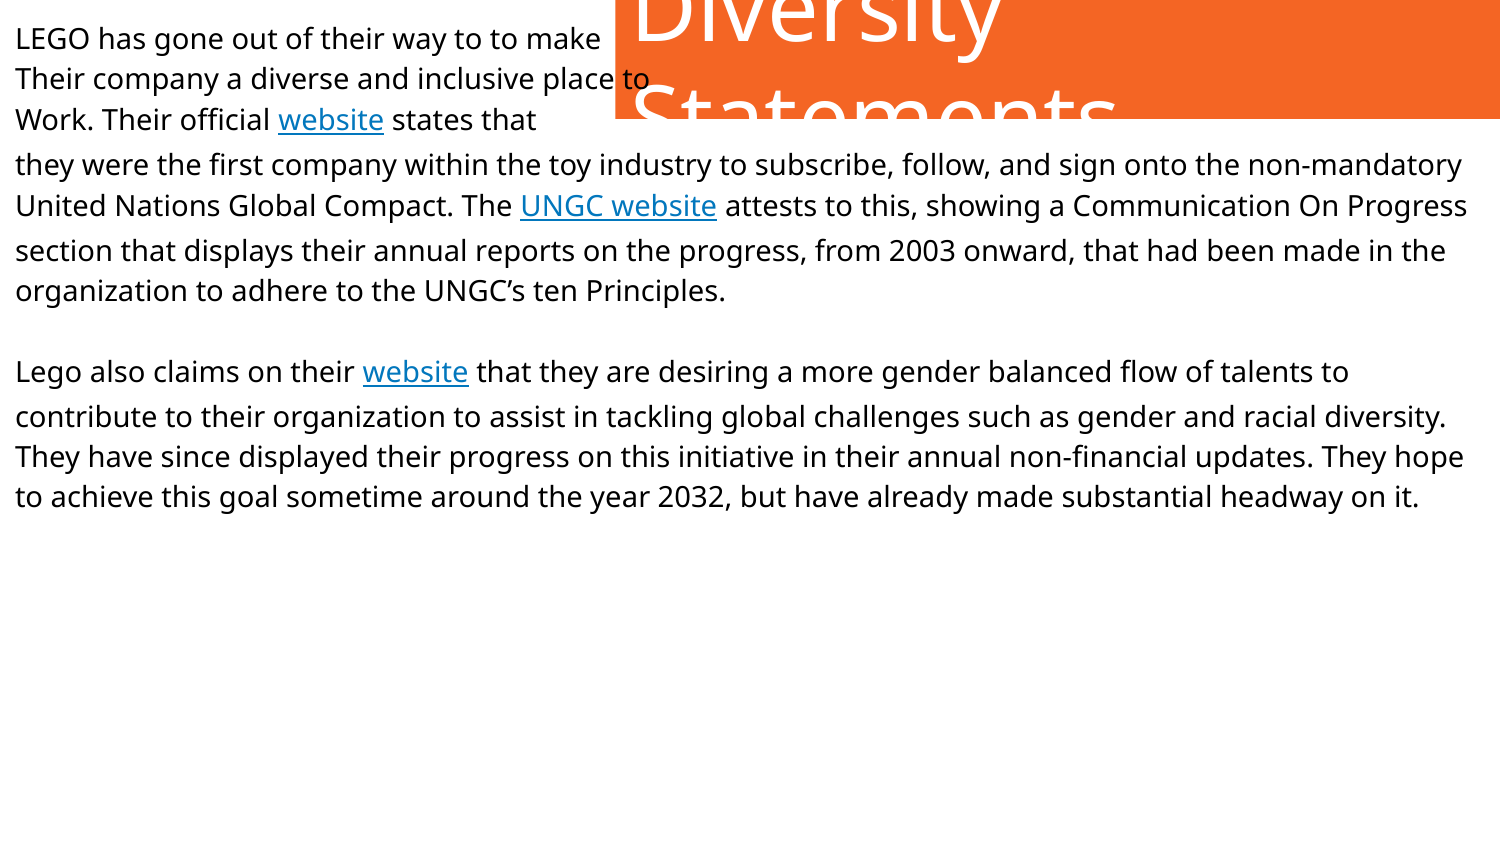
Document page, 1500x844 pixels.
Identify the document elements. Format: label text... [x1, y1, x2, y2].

list LEGO has gone out of their way to to make Their company a diverse and inclusive place to Work. Their official website states that they were the first company within the toy industry to subscribe, follow, and sign onto the non-mandatory United Nations Global Compact. The UNGC website attests to this, showing a Communication On Progress section that displays their annual reports on the progress, from 2003 onward, that had been made in the organization to adhere to the UNGC’s ten Principles. Lego also claims on their website that they are desiring a more gender balanced flow of talents to contribute to their organization to assist in tackling global challenges such as gender and racial diversity. They have since displayed their progress on this initiative in their annual non-financial updates. They hope to achieve this goal sometime around the year 2032, but have already made substantial headway on it. [0, 0, 1500, 836]
